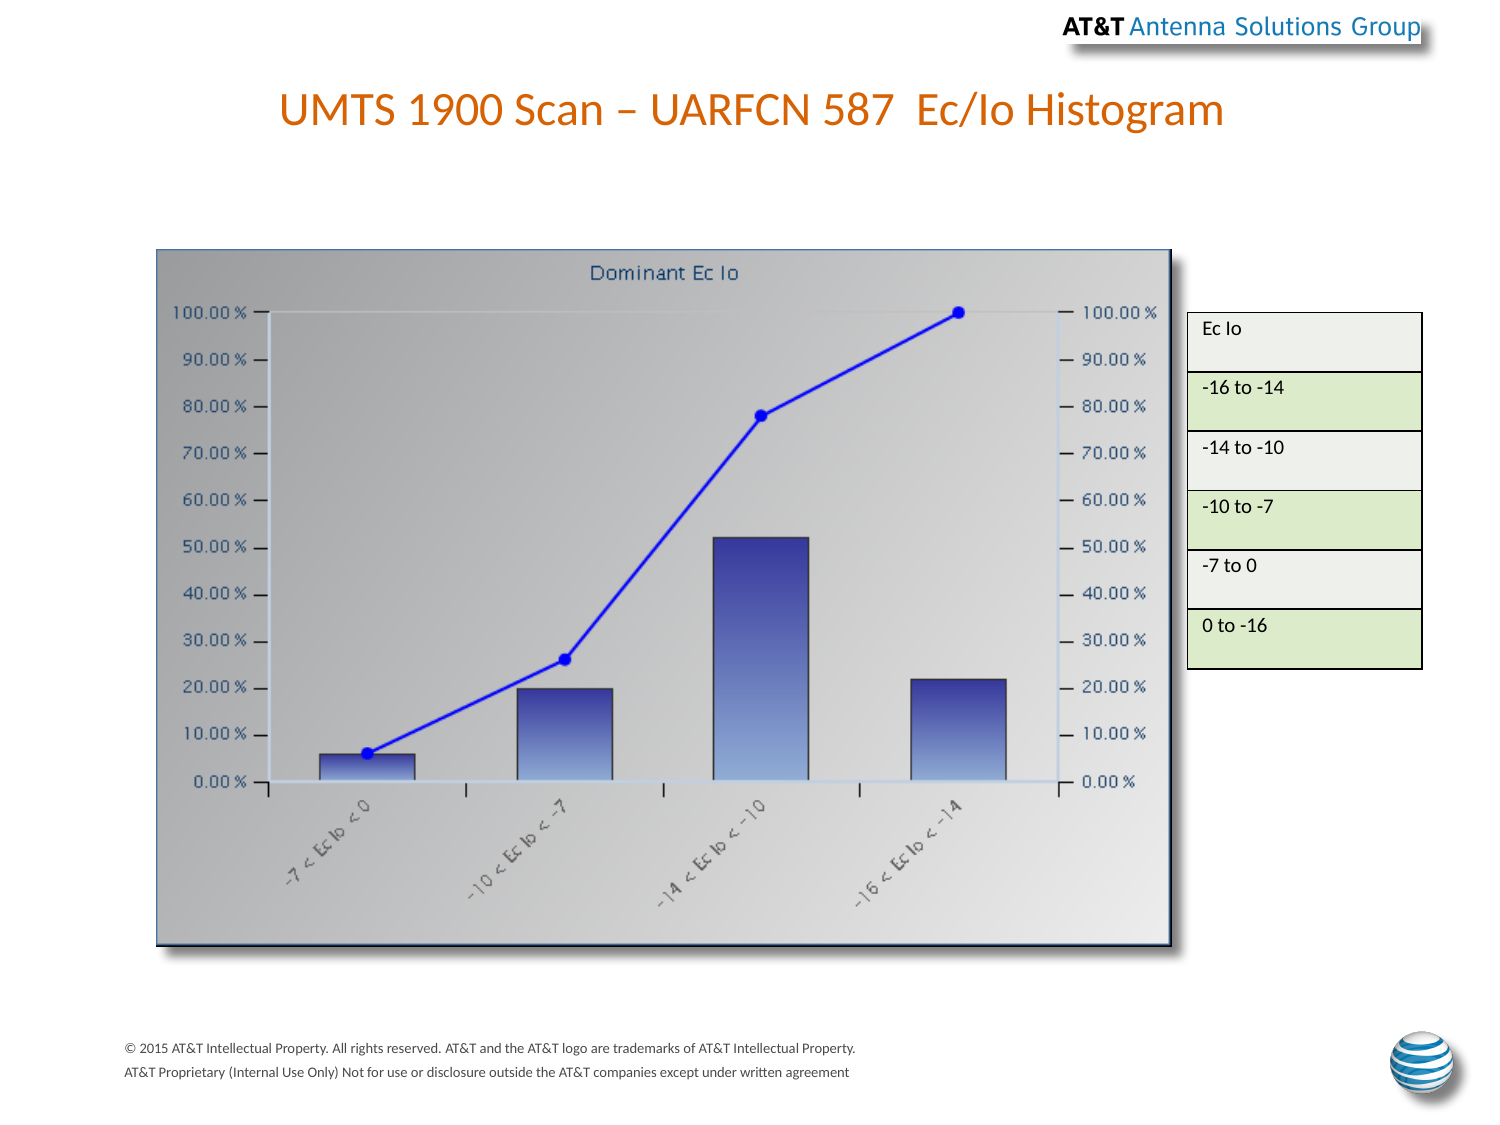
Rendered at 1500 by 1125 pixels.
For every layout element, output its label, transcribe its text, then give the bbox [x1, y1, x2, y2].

text_box AT&T Proprietary (Internal Use Only) Not for use or disclosure outside the AT&T companies except under written agreement [109, 1054, 1204, 1088]
picture [1390, 1030, 1454, 1094]
table_cell -10 to -7 [1188, 491, 1421, 549]
picture [1062, 15, 1421, 44]
text_box © 2015 AT&T Intellectual Property. All rights reserved. AT&T and the AT&T logo are trademarks of AT&T Intellectual Property. [109, 1031, 1204, 1054]
table_header Ec Io [1188, 313, 1421, 371]
text_box UMTS 1900 Scan – UARFCN 587 Ec/Io Histogram [31, 70, 1485, 143]
table_cell -7 to 0 [1188, 551, 1421, 608]
table_cell 0 to -16 [1188, 610, 1421, 668]
table_cell -14 to -10 [1188, 432, 1421, 490]
picture [155, 249, 1173, 947]
table_cell -16 to -14 [1188, 373, 1421, 430]
